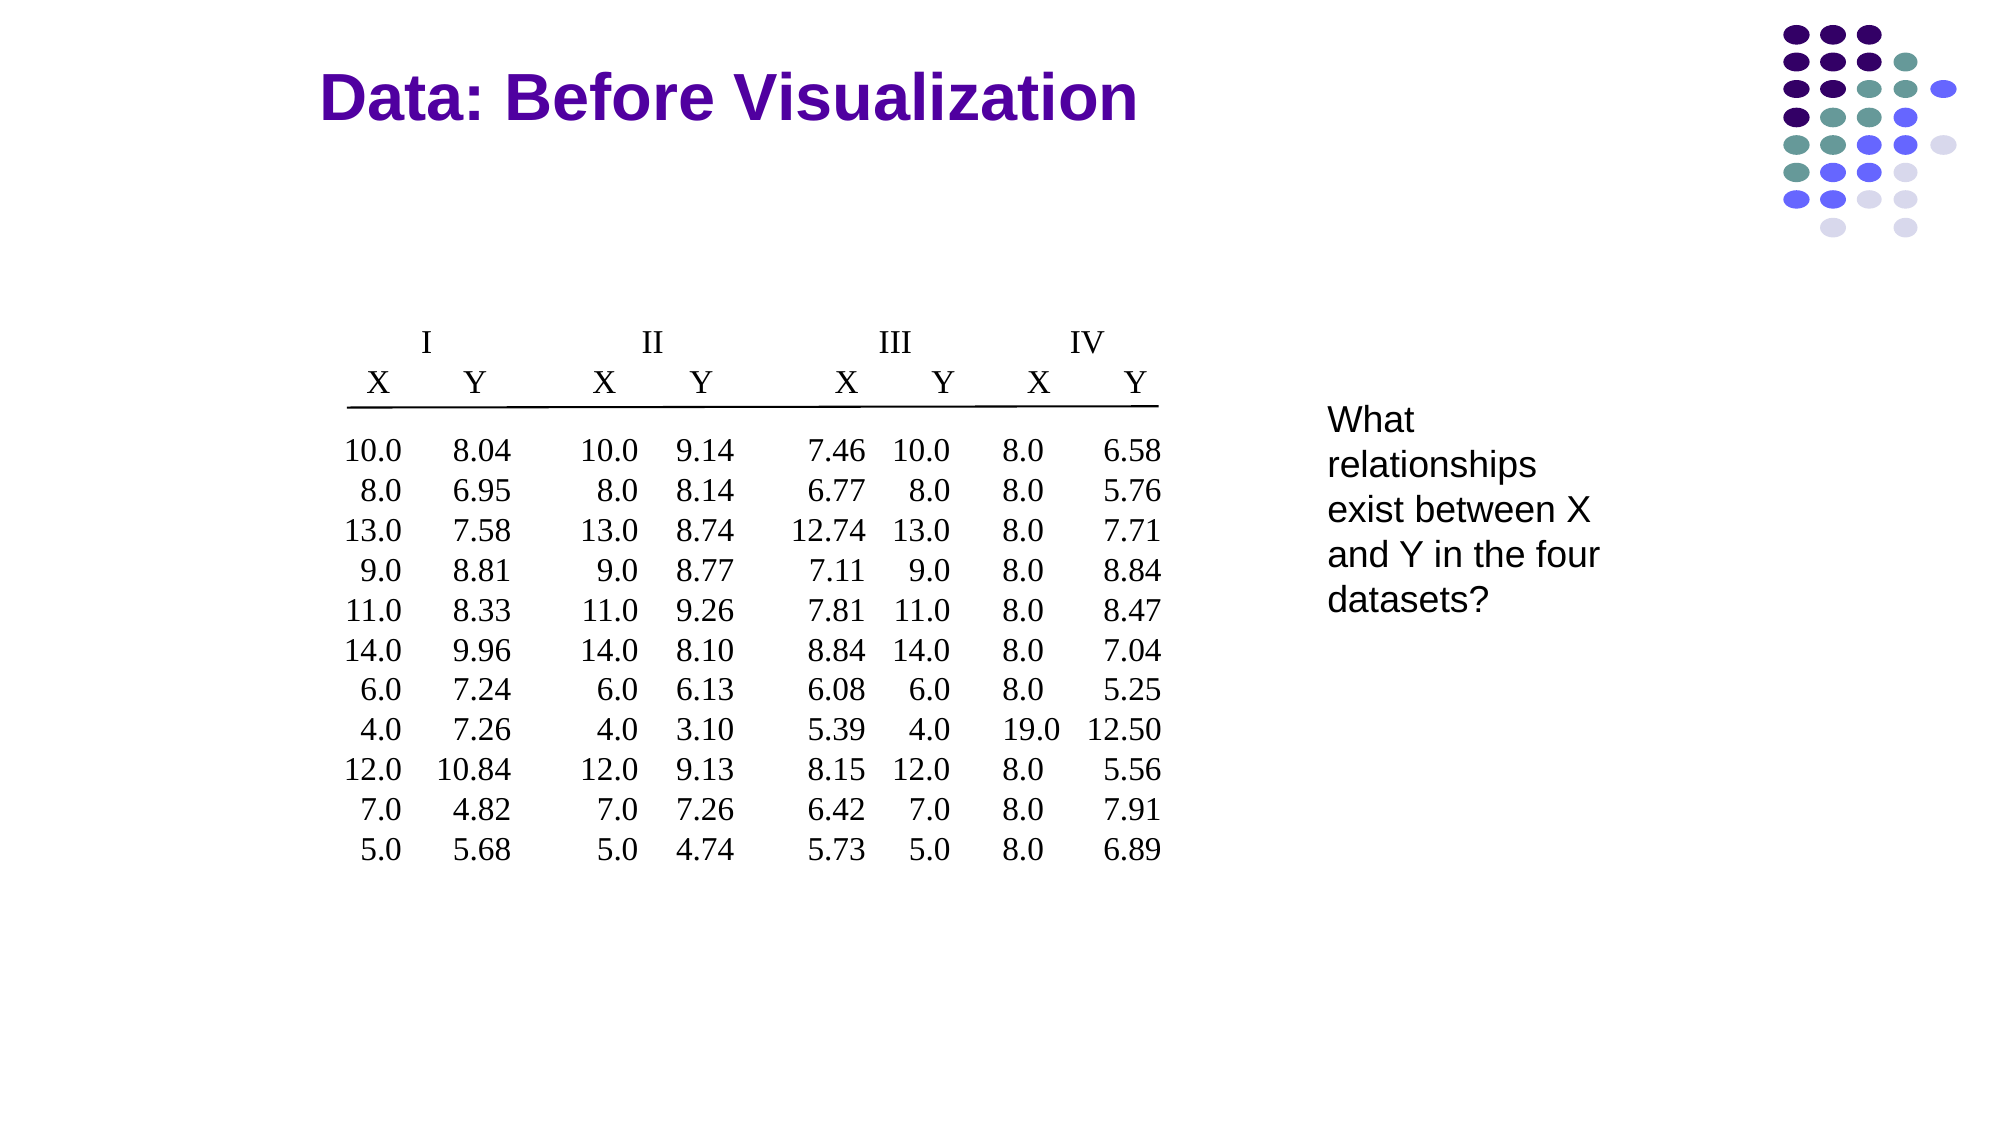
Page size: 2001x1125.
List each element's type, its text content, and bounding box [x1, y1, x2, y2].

text_box III X Y [815, 312, 975, 406]
text_box IV X Y [1007, 312, 1168, 408]
text_box 10.0 8.0 13.0 9.0 11.0 14.0 6.0 4.0 12.0 7.0 5.0 [328, 420, 418, 875]
text_box 10.0 8.0 13.0 9.0 11.0 14.0 6.0 4.0 12.0 7.0 5.0 [876, 420, 966, 875]
text_box 10.0 8.0 13.0 9.0 11.0 14.0 6.0 4.0 12.0 7.0 5.0 [564, 420, 654, 875]
text_box 8.0 8.0 8.0 8.0 8.0 8.0 8.0 19.0 8.0 8.0 8.0 [987, 420, 1076, 915]
text_box II X Y [572, 312, 733, 408]
text_box I X Y [346, 312, 507, 407]
text_box 9.14 8.14 8.74 8.77 9.26 8.10 6.13 3.10 9.13 7.26 4.74 [660, 420, 750, 875]
text_box What relationships exist between X and Y in the four datasets? [1312, 387, 1625, 628]
text_box 8.04 6.95 7.58 8.81 8.33 9.96 7.24 7.26 10.84 4.82 5.68 [420, 420, 527, 875]
text_box 6.58 5.76 7.71 8.84 8.47 7.04 5.25 12.50 5.56 7.91 6.89 [1071, 420, 1177, 875]
text_box 7.46 6.77 12.74 7.11 7.81 8.84 6.08 5.39 8.15 6.42 5.73 [775, 420, 876, 875]
title Data: Before Visualization [304, 0, 1792, 188]
